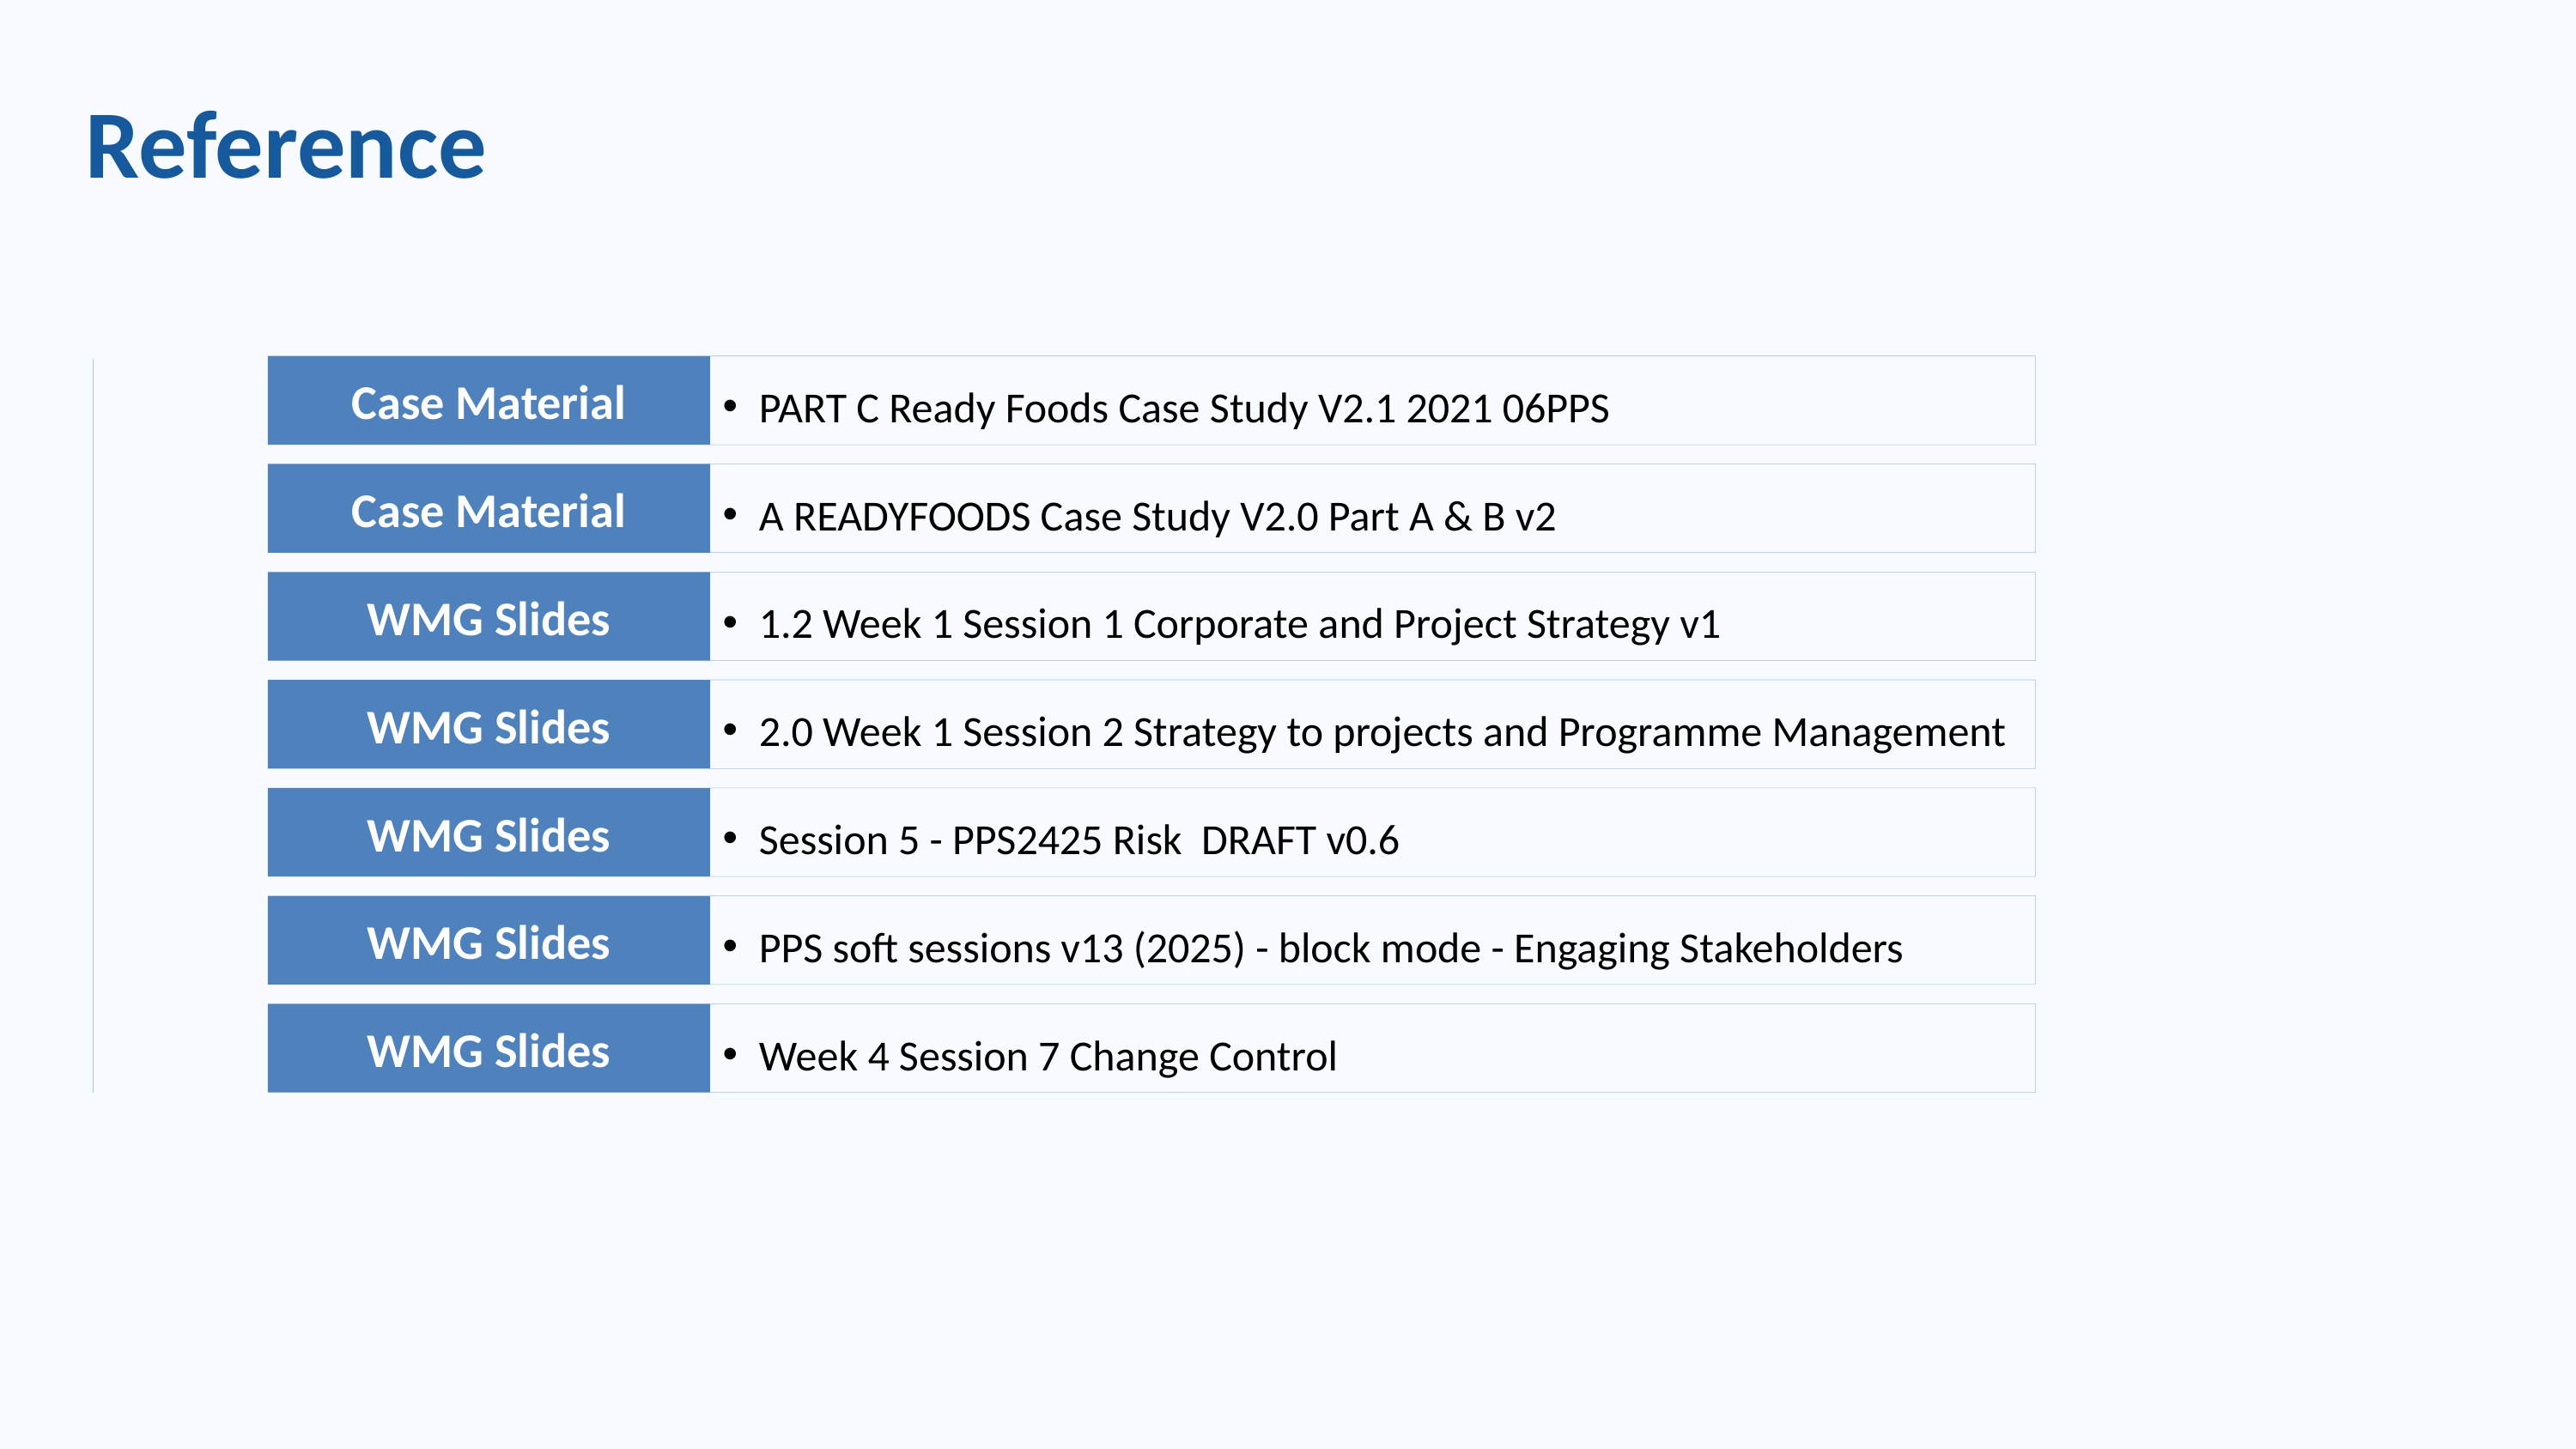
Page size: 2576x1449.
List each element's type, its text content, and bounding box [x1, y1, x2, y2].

text_box Reference [85, 48, 2184, 197]
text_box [92, 355, 2036, 1093]
